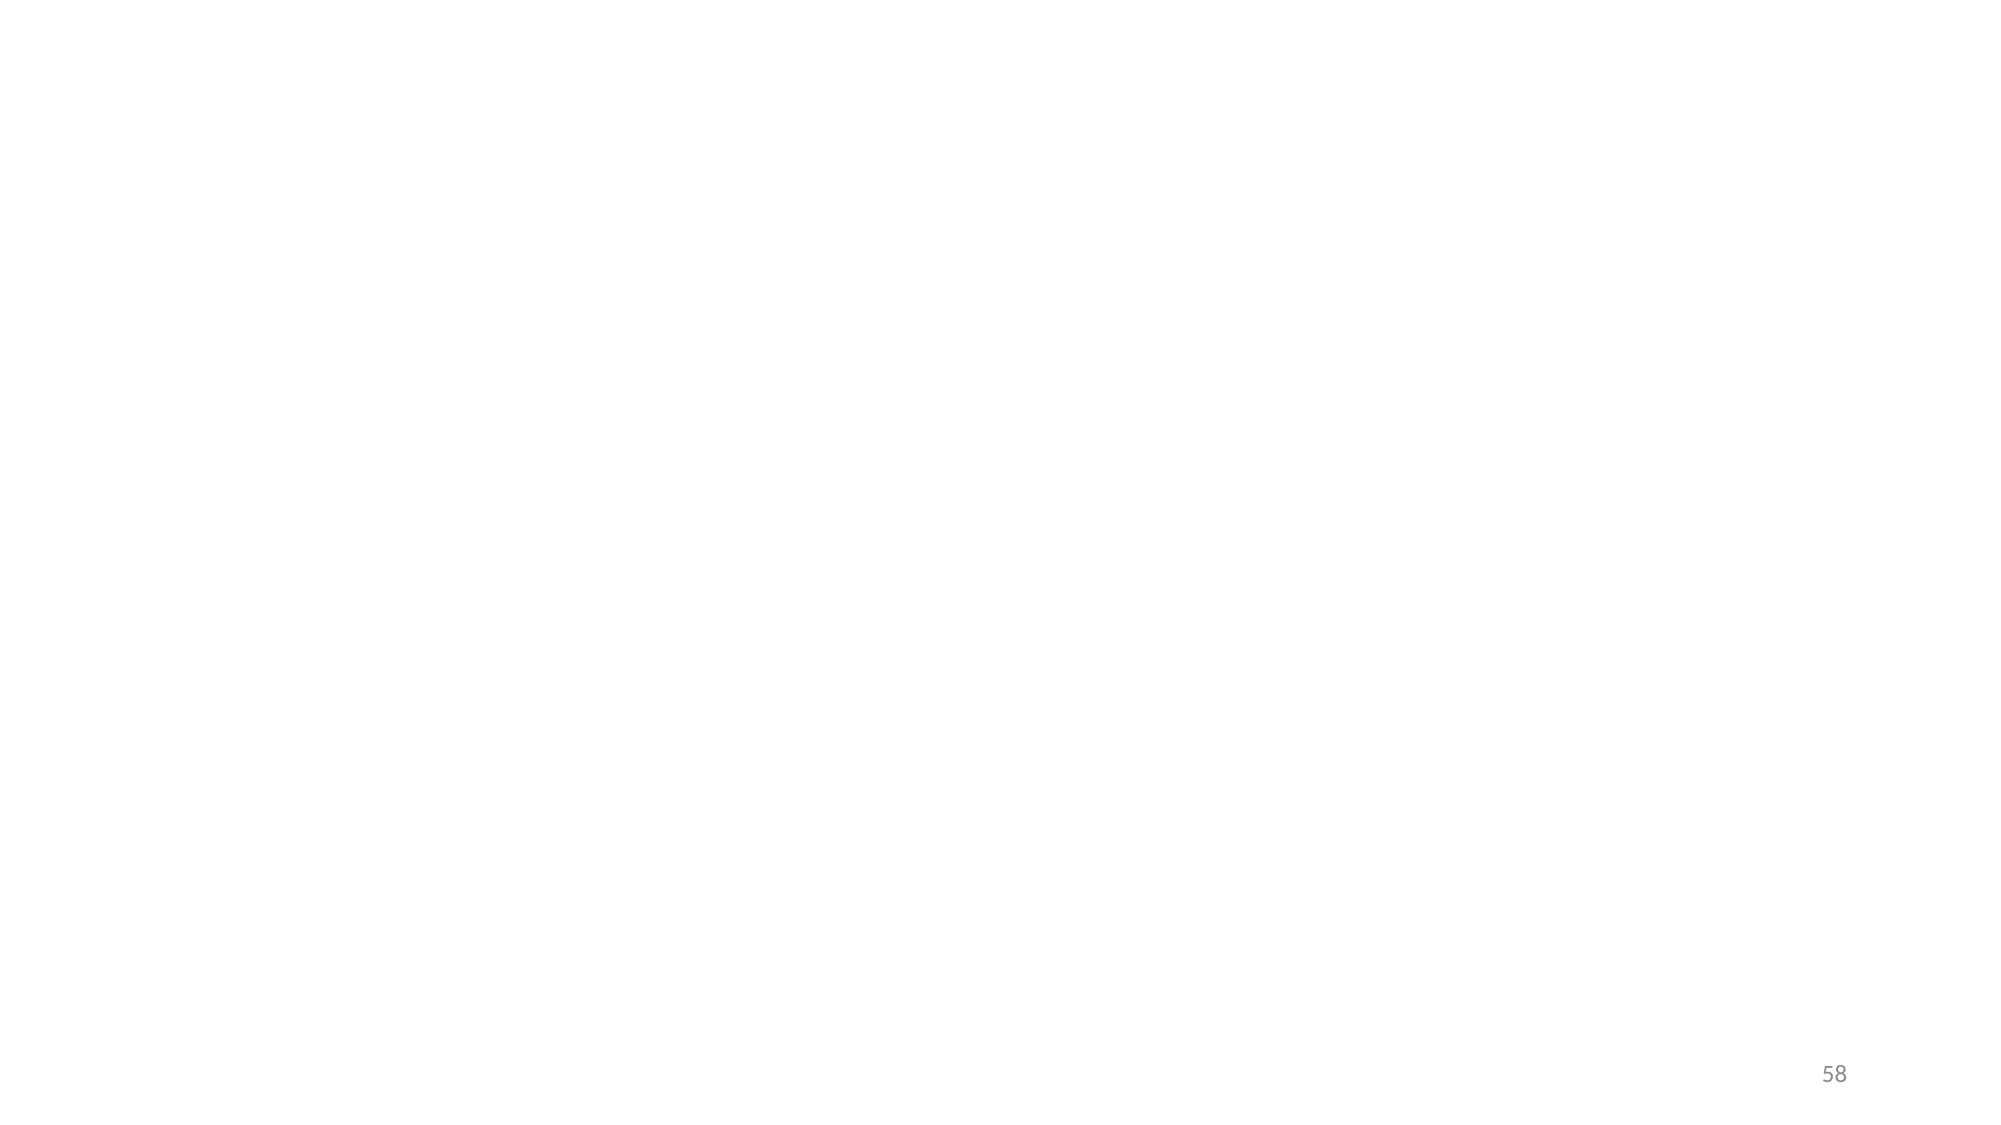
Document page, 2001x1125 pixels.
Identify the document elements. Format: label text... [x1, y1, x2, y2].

slide_number 58 [1412, 1042, 1863, 1103]
